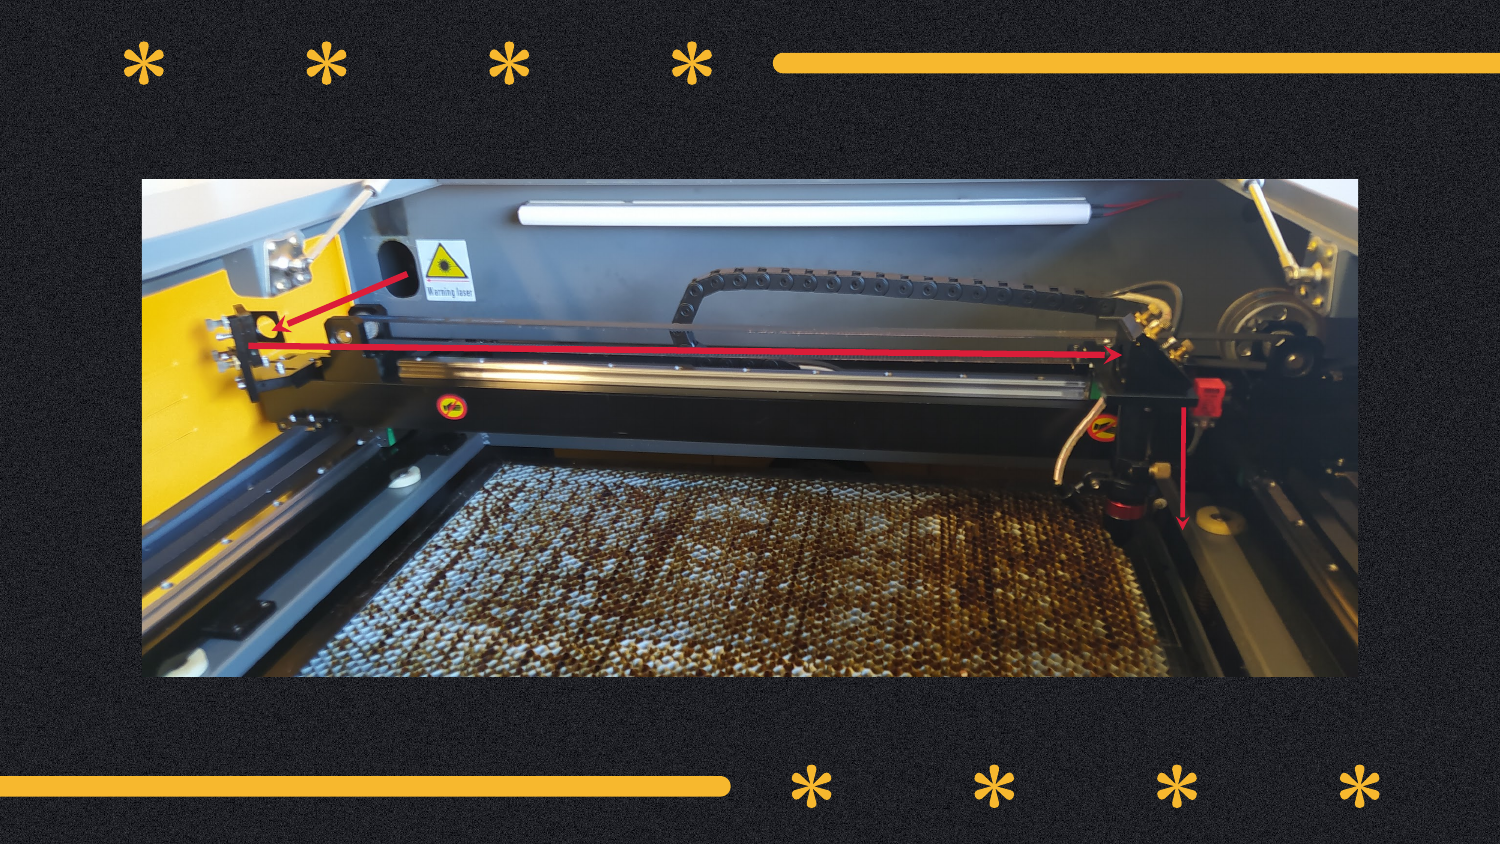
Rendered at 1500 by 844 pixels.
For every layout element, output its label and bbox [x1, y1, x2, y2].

text_box [271, 273, 408, 331]
picture [0, 0, 1500, 844]
text_box [248, 345, 1123, 356]
